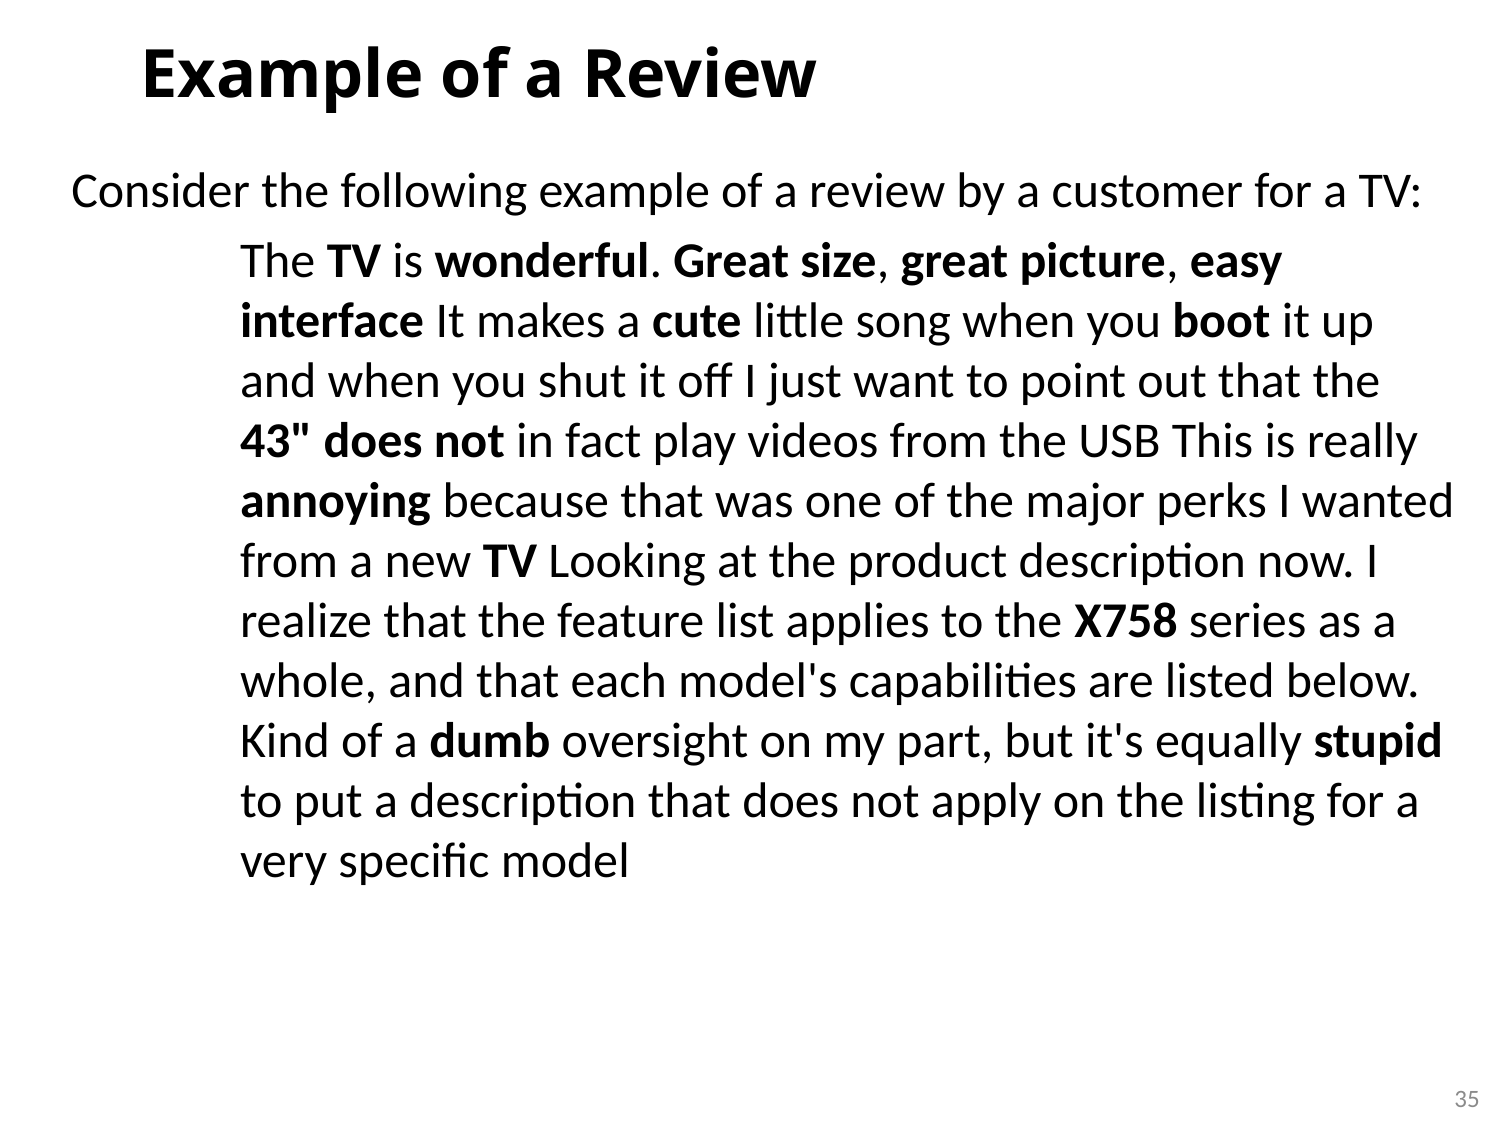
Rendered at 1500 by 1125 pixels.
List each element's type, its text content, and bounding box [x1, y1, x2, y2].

list Consider the following example of a review by a customer for a TV: The TV is wonderful. Great size, great picture, easy interface It makes a cute little song when you boot it up and when you shut it off I just want to point out that the 43" does not in fact play videos from the USB This is really annoying because that was one of the major perks I wanted from a new TV Looking at the product description now. I realize that the feature list applies to the X758 series as a whole, and that each model's capabilities are listed below. Kind of a dumb oversight on my part, but it's equally stupid to put a description that does not apply on the listing for a very specific model [56, 149, 1475, 1000]
title Example of a Review [125, 37, 1419, 116]
slide_number 35 [1157, 1080, 1495, 1116]
